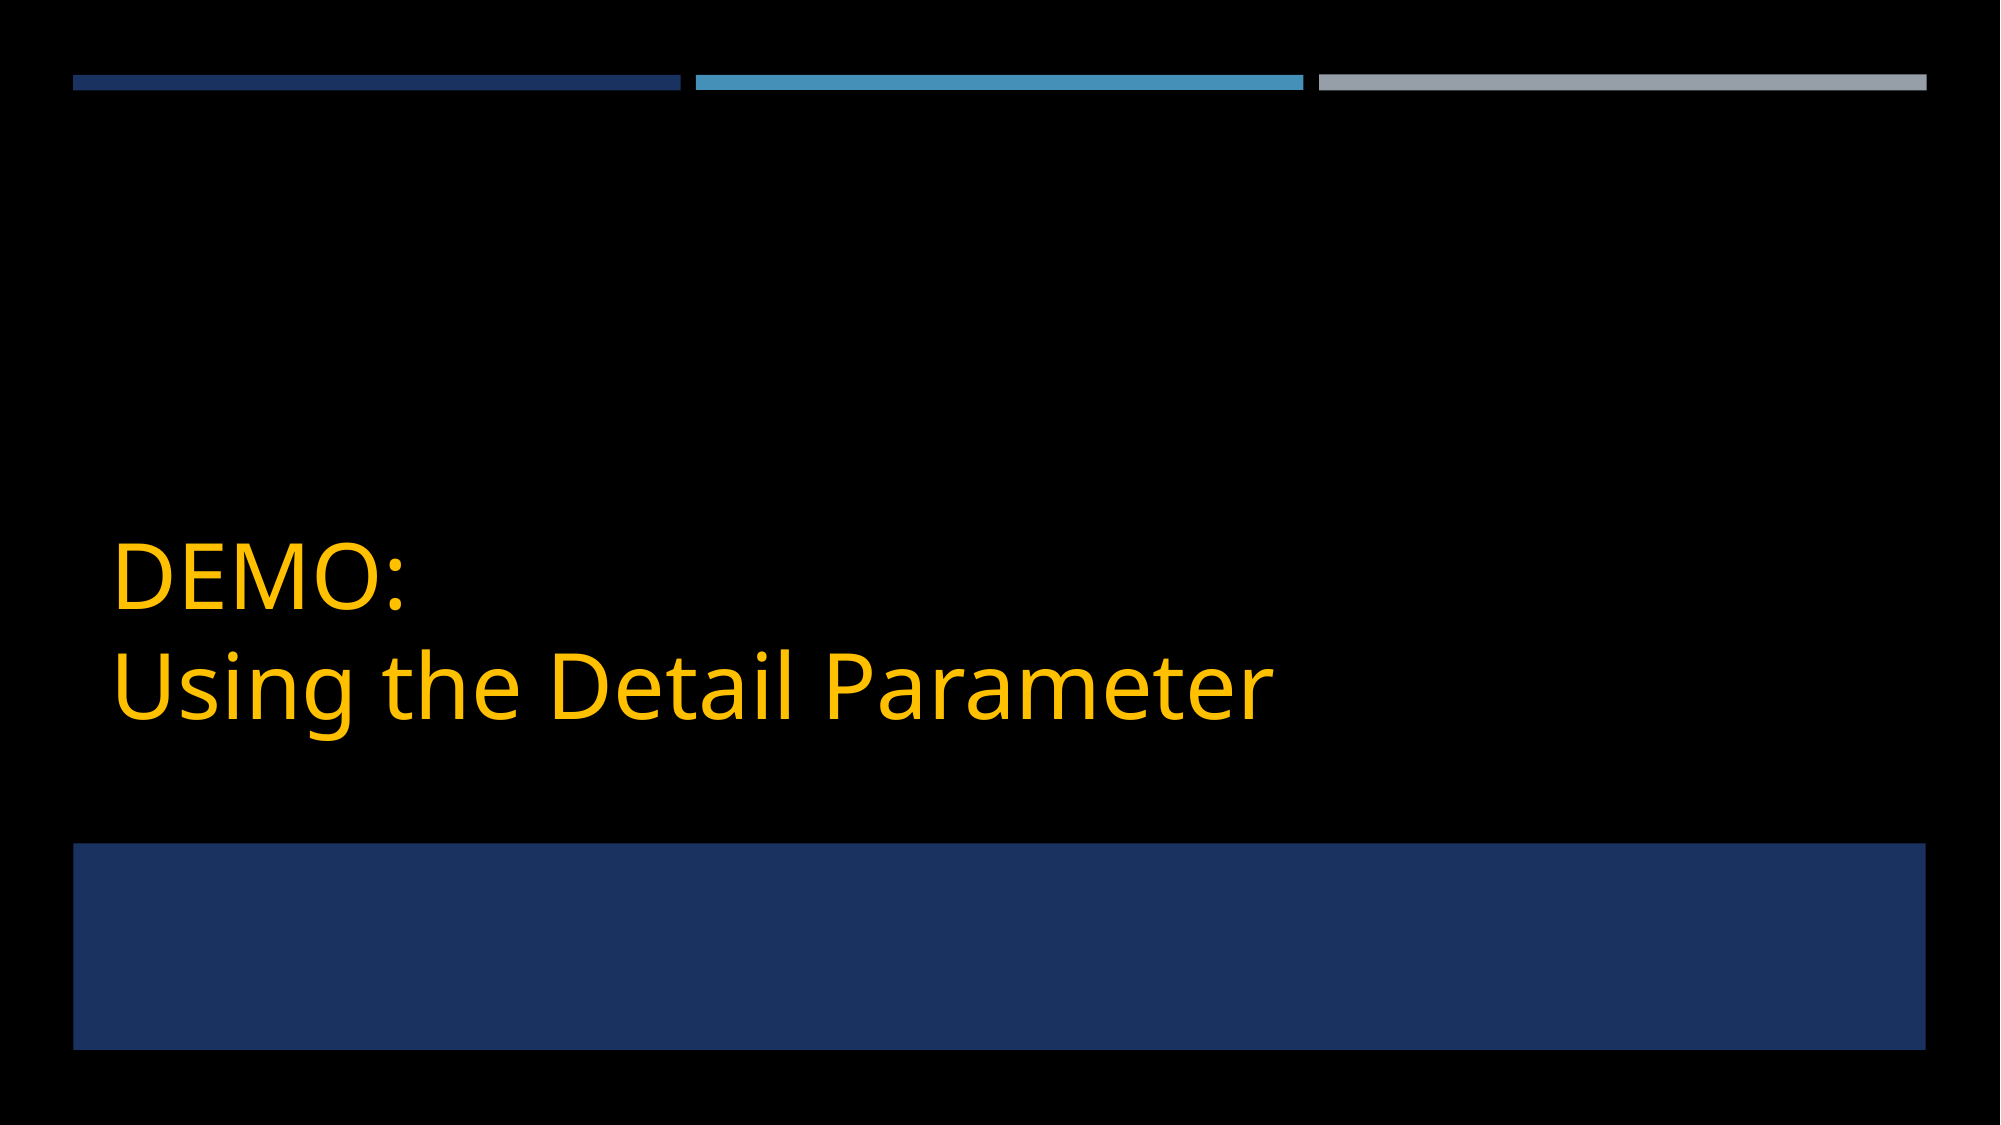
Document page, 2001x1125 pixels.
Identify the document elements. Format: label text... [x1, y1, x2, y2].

title DEMO: Using the Detail Parameter [95, 499, 1905, 745]
